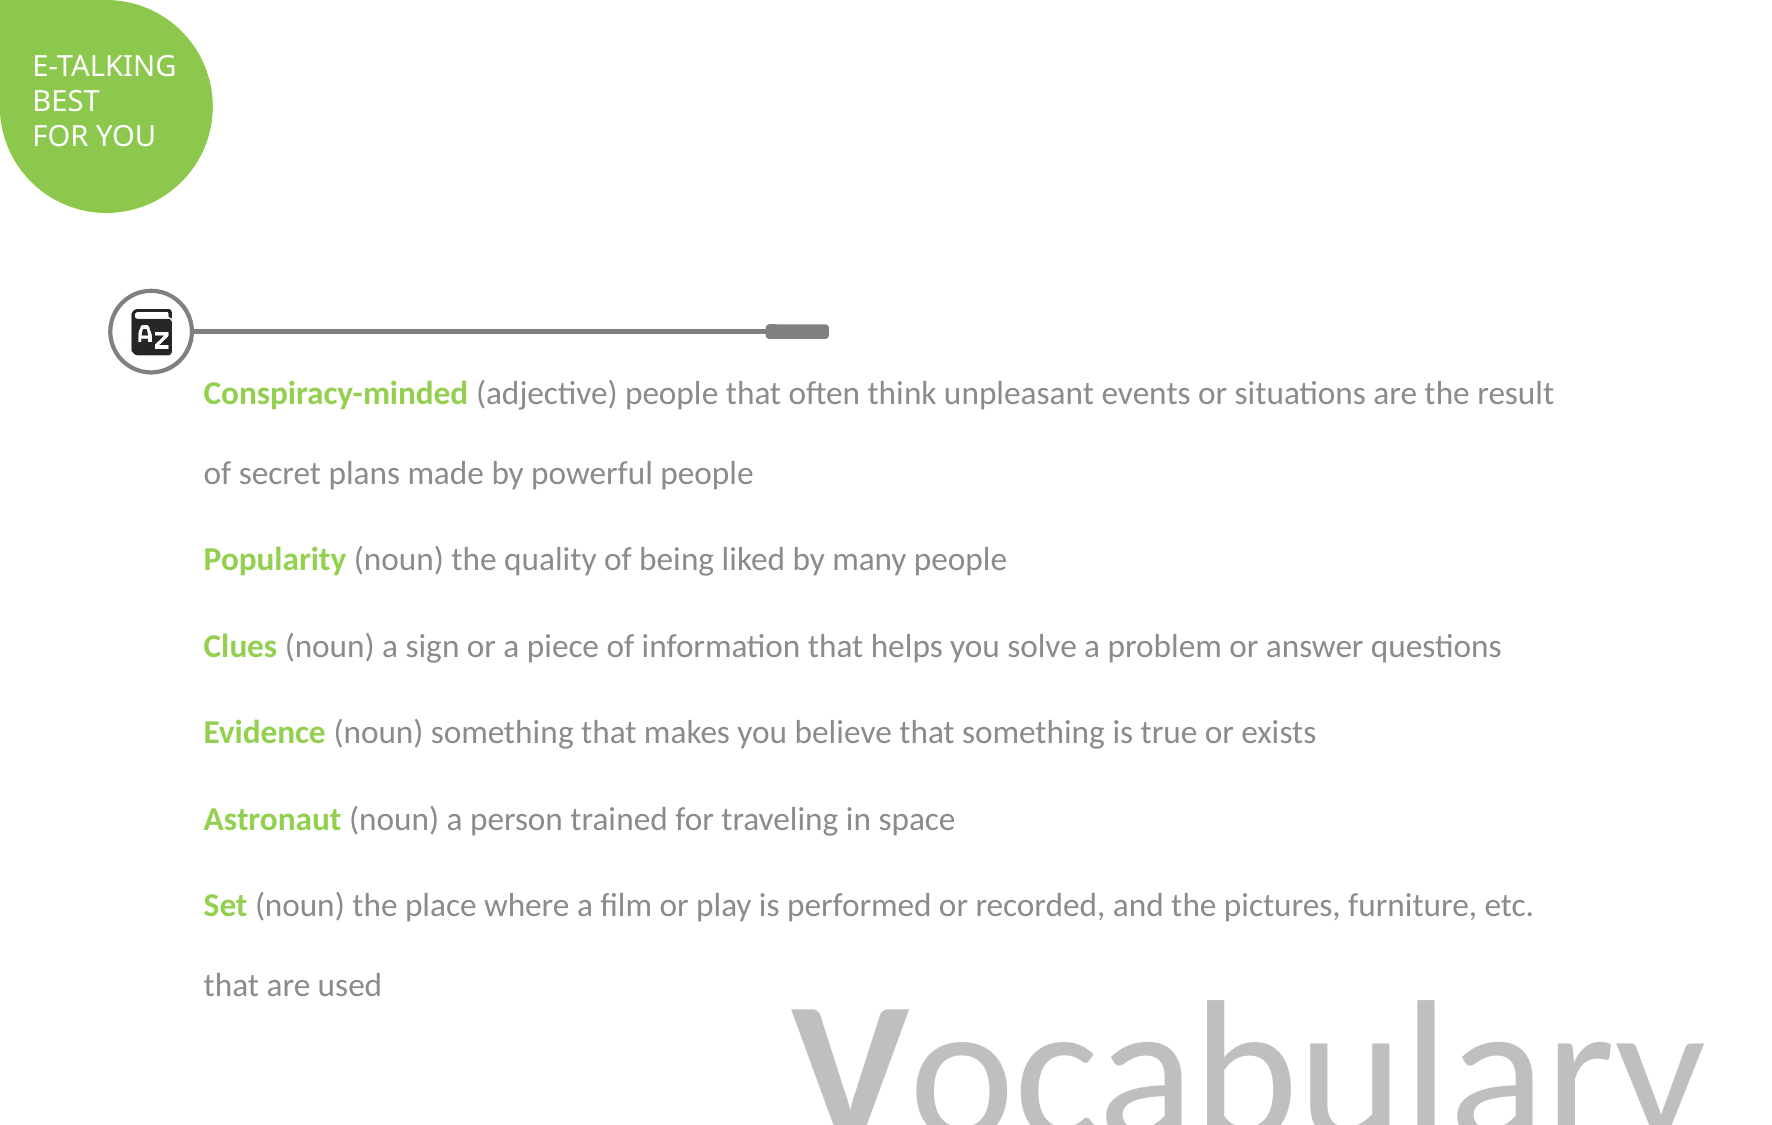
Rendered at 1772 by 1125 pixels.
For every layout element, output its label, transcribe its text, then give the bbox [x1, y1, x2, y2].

text_box Vocabulary [765, 932, 1733, 1118]
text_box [0, 0, 320, 214]
text_box Conspiracy-minded (adjective) people that often think unpleasant events or situations are the result of secret plans made by powerful people Popularity (noun) the quality of being liked by many people Clues (noun) a sign or a piece of information that helps you solve a problem or answer questions Evidence (noun) something that makes you believe that something is true or exists Astronaut (noun) a person trained for traveling in space Set (noun) the place where a film or play is performed or recorded, and the pictures, furniture, etc. that are used [189, 323, 1595, 1125]
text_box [109, 290, 828, 373]
